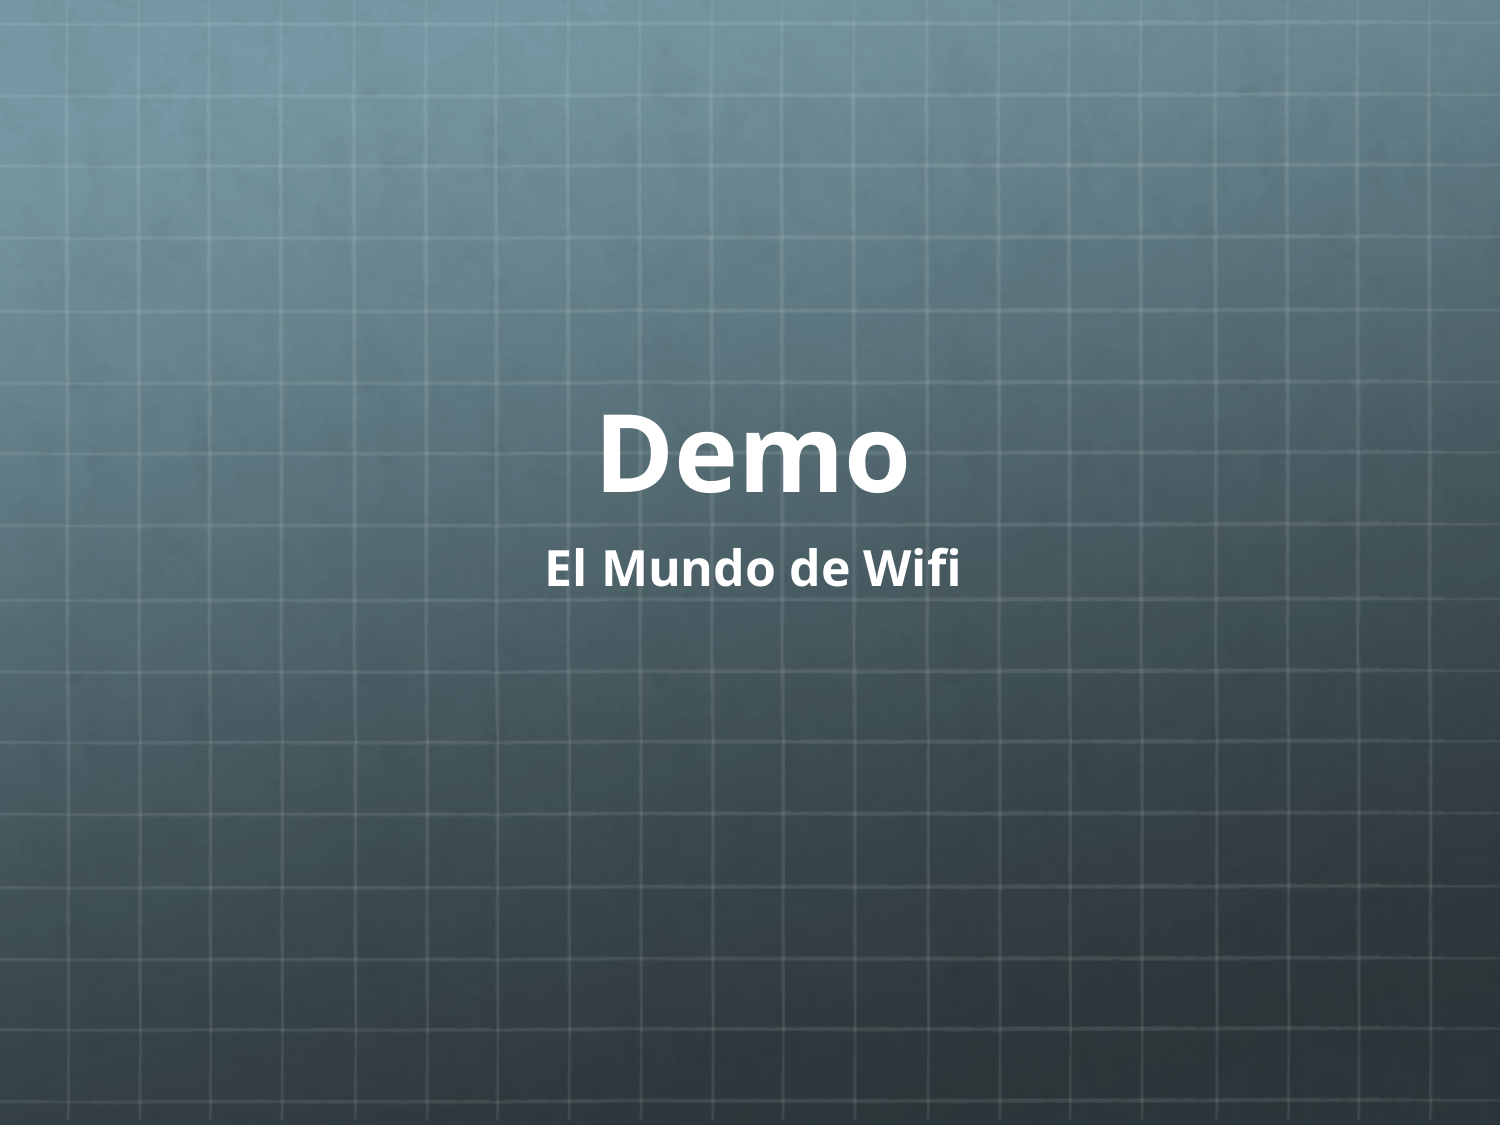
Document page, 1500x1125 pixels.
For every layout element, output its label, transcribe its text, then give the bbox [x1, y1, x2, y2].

list El Mundo de Wifi [134, 528, 1372, 775]
title Demo [134, 199, 1372, 522]
picture [0, 0, 1500, 1125]
